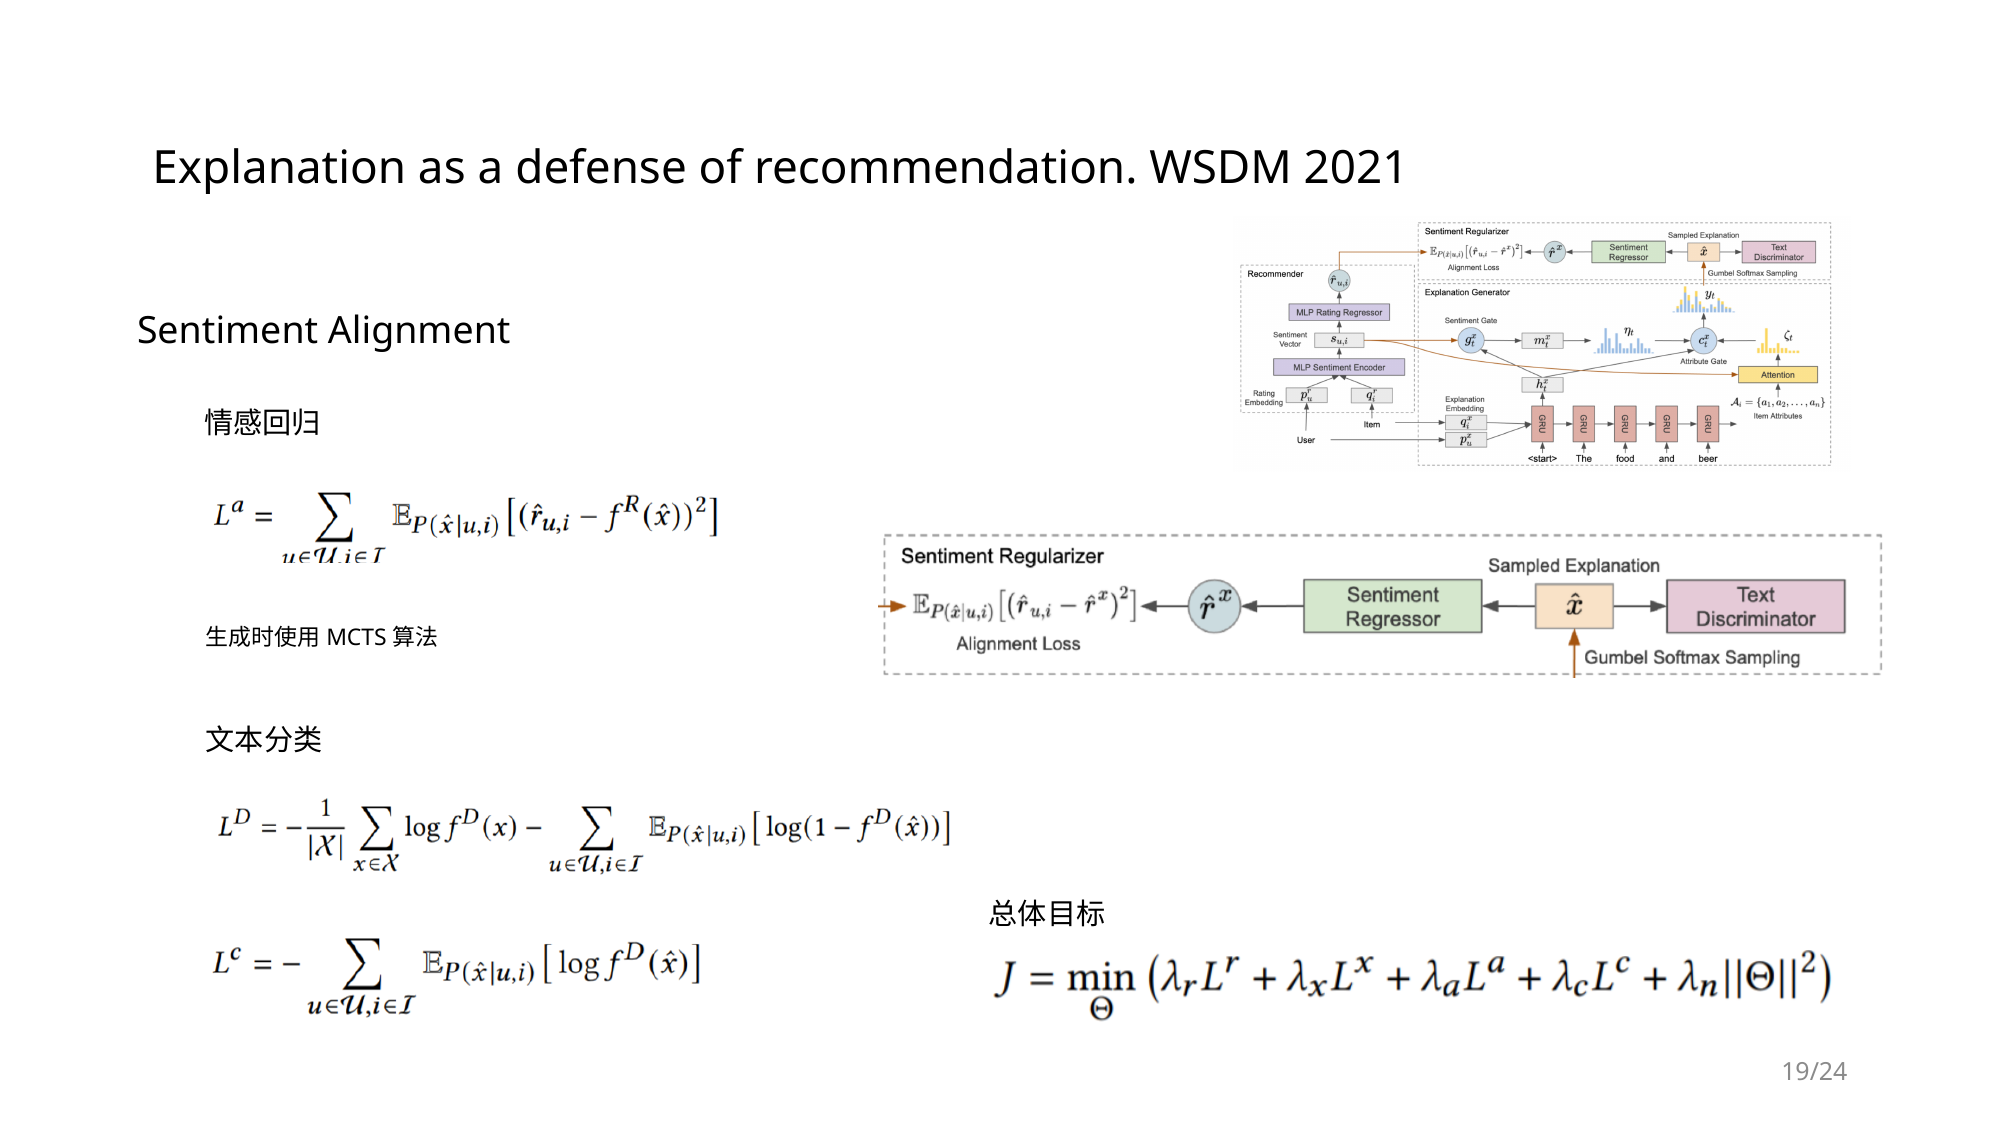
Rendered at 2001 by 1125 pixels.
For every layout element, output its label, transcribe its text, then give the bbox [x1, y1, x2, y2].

picture [215, 791, 955, 889]
picture [197, 478, 743, 563]
picture [878, 530, 1888, 678]
picture [984, 948, 1863, 1030]
title Explanation as a defense of recommendation. WSDM 2021 [137, 120, 1863, 217]
slide_number 19/24 [1412, 1042, 1863, 1103]
picture [1233, 216, 1851, 472]
text_box Sentiment Alignment 情感回归 生成时使用MCTS算法 文本分类 [112, 298, 942, 764]
picture [197, 926, 721, 1027]
text_box 总体目标 [973, 888, 1188, 939]
